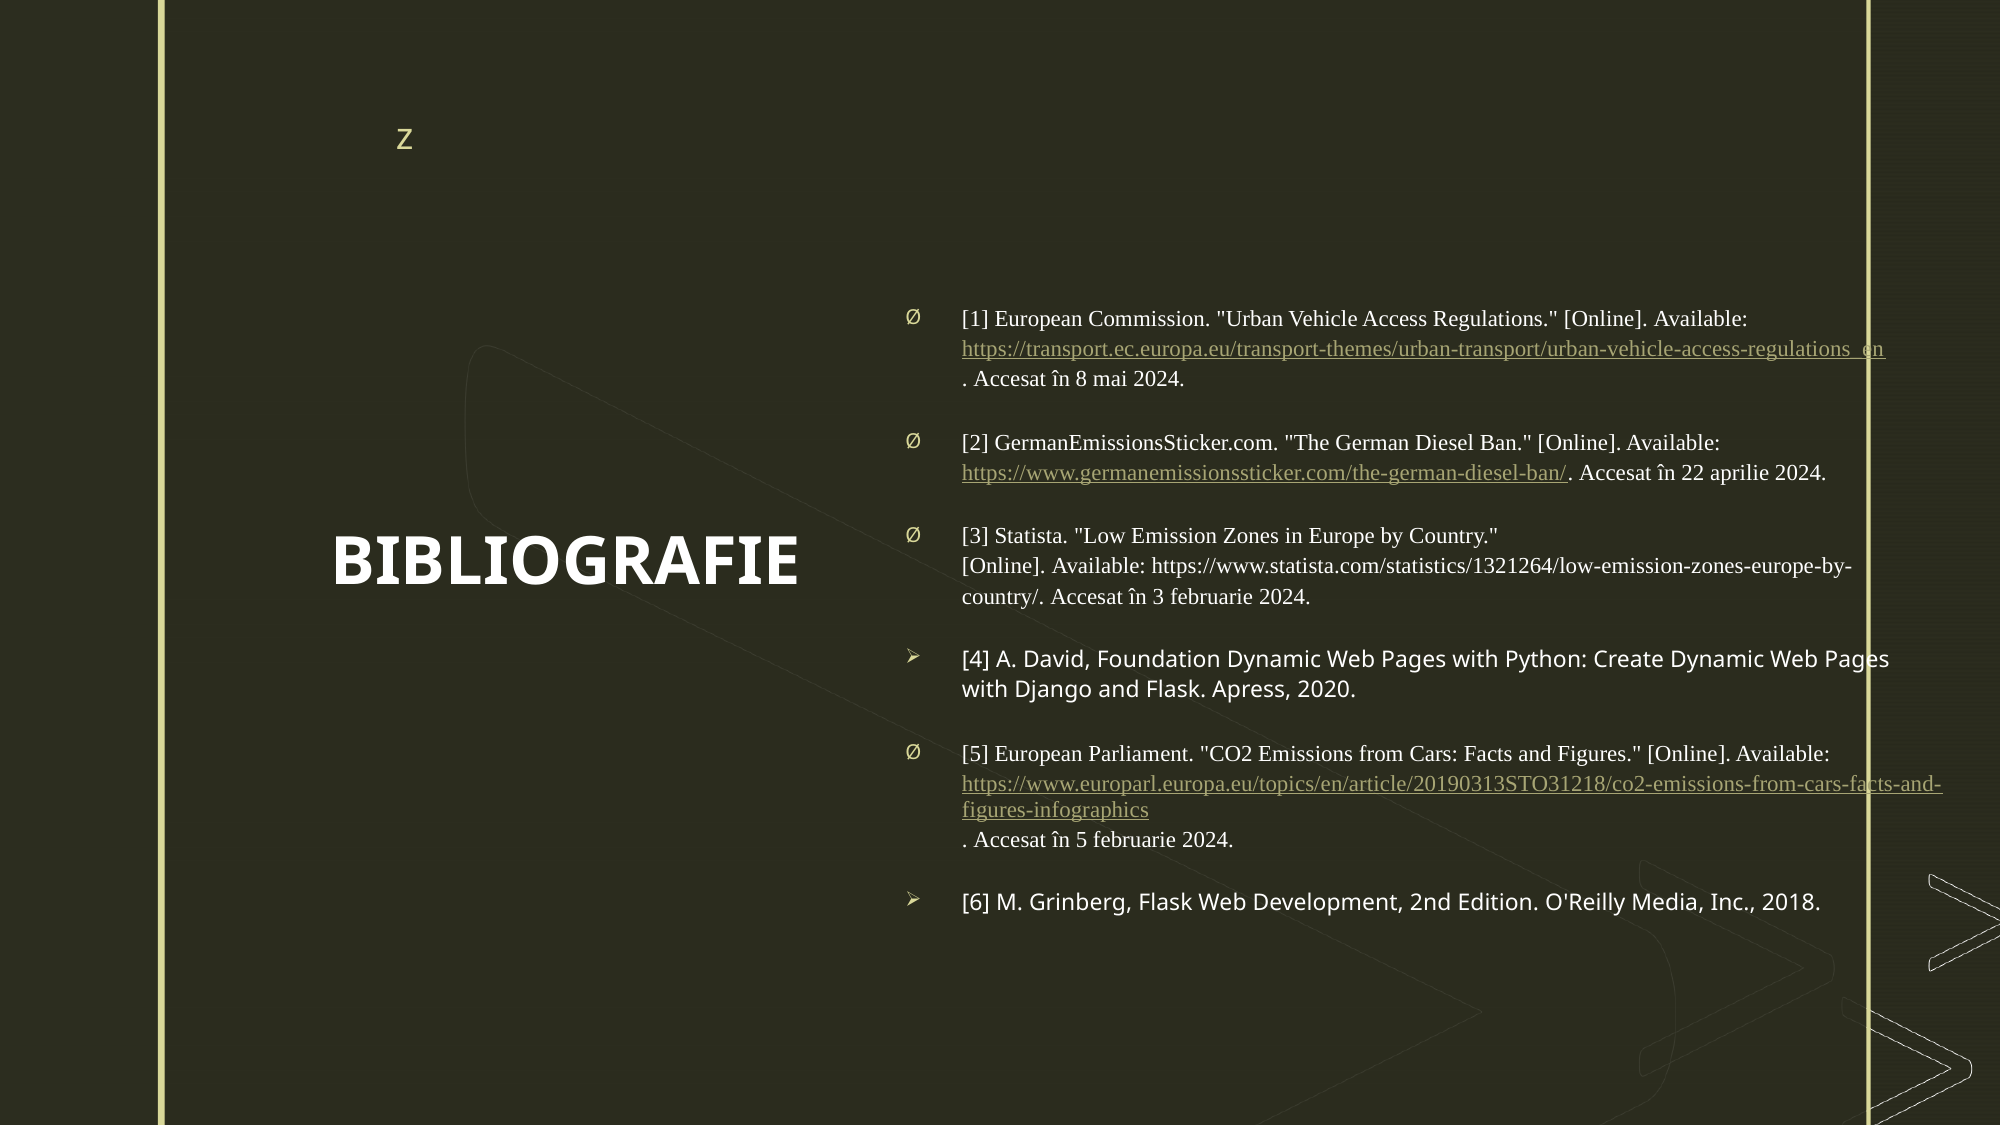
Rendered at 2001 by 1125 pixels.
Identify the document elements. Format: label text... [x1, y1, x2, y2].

title BIBLIOGRAFIE [215, 197, 817, 928]
picture [1871, 0, 2000, 1125]
list [1] European Commission. "Urban Vehicle Access Regulations." [Online]. Available: https://transport.ec.europa.eu/transport-themes/urban-transport/urban-vehicle-access-regulations_en. Accesat în 8 mai 2024. [2] GermanEmissionsSticker.com. "The German Diesel Ban." [Online]. Available: https://www.germanemissionssticker.com/the-german-diesel-ban/. Accesat în 22 aprilie 2024. [3] Statista. "Low Emission Zones in Europe by Country." [Online]. Available: https://www.statista.com/statistics/1321264/low-emission-zones-europe-by-country/. Accesat în 3 februarie 2024. [4] A. David, Foundation Dynamic Web Pages with Python: Create Dynamic Web Pages with Django and Flask. Apress, 2020. [5] European Parliament. "CO2 Emissions from Cars: Facts and Figures." [Online]. Available: https://www.europarl.europa.eu/topics/en/article/20190313STO31218/co2-emissions-from-cars-facts-and-figures-infographics. Accesat în 5 februarie 2024. [6] M. Grinberg, Flask Web Development, 2nd Edition. O'Reilly Media, Inc., 2018. [890, 148, 1962, 1125]
